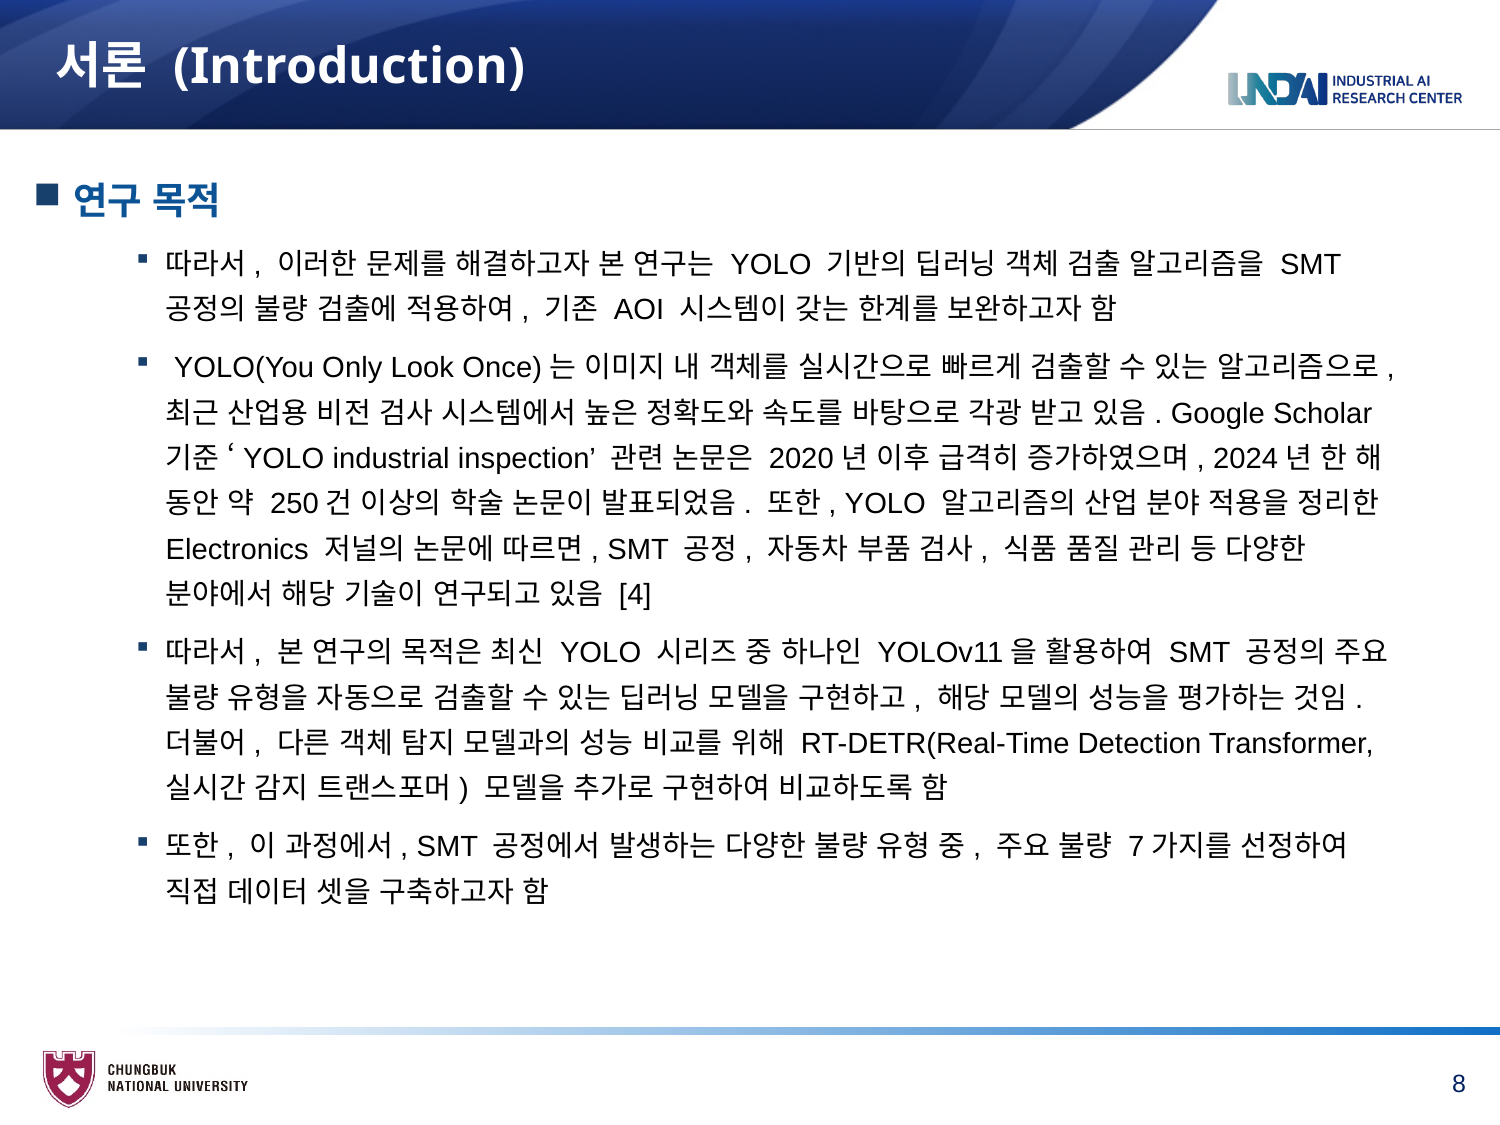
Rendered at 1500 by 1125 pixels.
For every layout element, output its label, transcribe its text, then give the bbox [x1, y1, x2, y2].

picture [41, 1049, 249, 1109]
text_box 연구 목적 따라서, 이러한 문제를 해결하고자 본 연구는 YOLO 기반의 딥러닝 객체 검출 알고리즘을 SMT 공정의 불량 검출에 적용하여, 기존 AOI 시스템이 갖는 한계를 보완하고자 함 YOLO(You Only Look Once)는 이미지 내 객체를 실시간으로 빠르게 검출할 수 있는 알고리즘으로, 최근 산업용 비전 검사 시스템에서 높은 정확도와 속도를 바탕으로 각광 받고 있음. Google Scholar 기준 ‘YOLO industrial inspection’ 관련 논문은 2020년 이후 급격히 증가하였으며, 2024년 한 해 동안 약 250건 이상의 학술 논문이 발표되었음. 또한, YOLO 알고리즘의 산업 분야 적용을 정리한 Electronics 저널의 논문에 따르면, SMT 공정, 자동차 부품 검사, 식품 품질 관리 등 다양한 분야에서 해당 기술이 연구되고 있음 [4] 따라서, 본 연구의 목적은 최신 YOLO 시리즈 중 하나인 YOLOv11을 활용하여 SMT 공정의 주요 불량 유형을 자동으로 검출할 수 있는 딥러닝 모델을 구현하고, 해당 모델의 성능을 평가하는 것임. 더불어, 다른 객체 탐지 모델과의 성능 비교를 위해 RT-DETR(Real-Time Detection Transformer, 실시간 감지 트랜스포머) 모델을 추가로 구현하여 비교하도록 함 또한, 이 과정에서, SMT 공정에서 발생하는 다양한 불량 유형 중, 주요 불량 7가지를 선정하여 직접 데이터 셋을 구축하고자 함 [33, 163, 1397, 909]
picture [0, 0, 1500, 129]
title 서론 (Introduction) [55, 10, 1375, 116]
